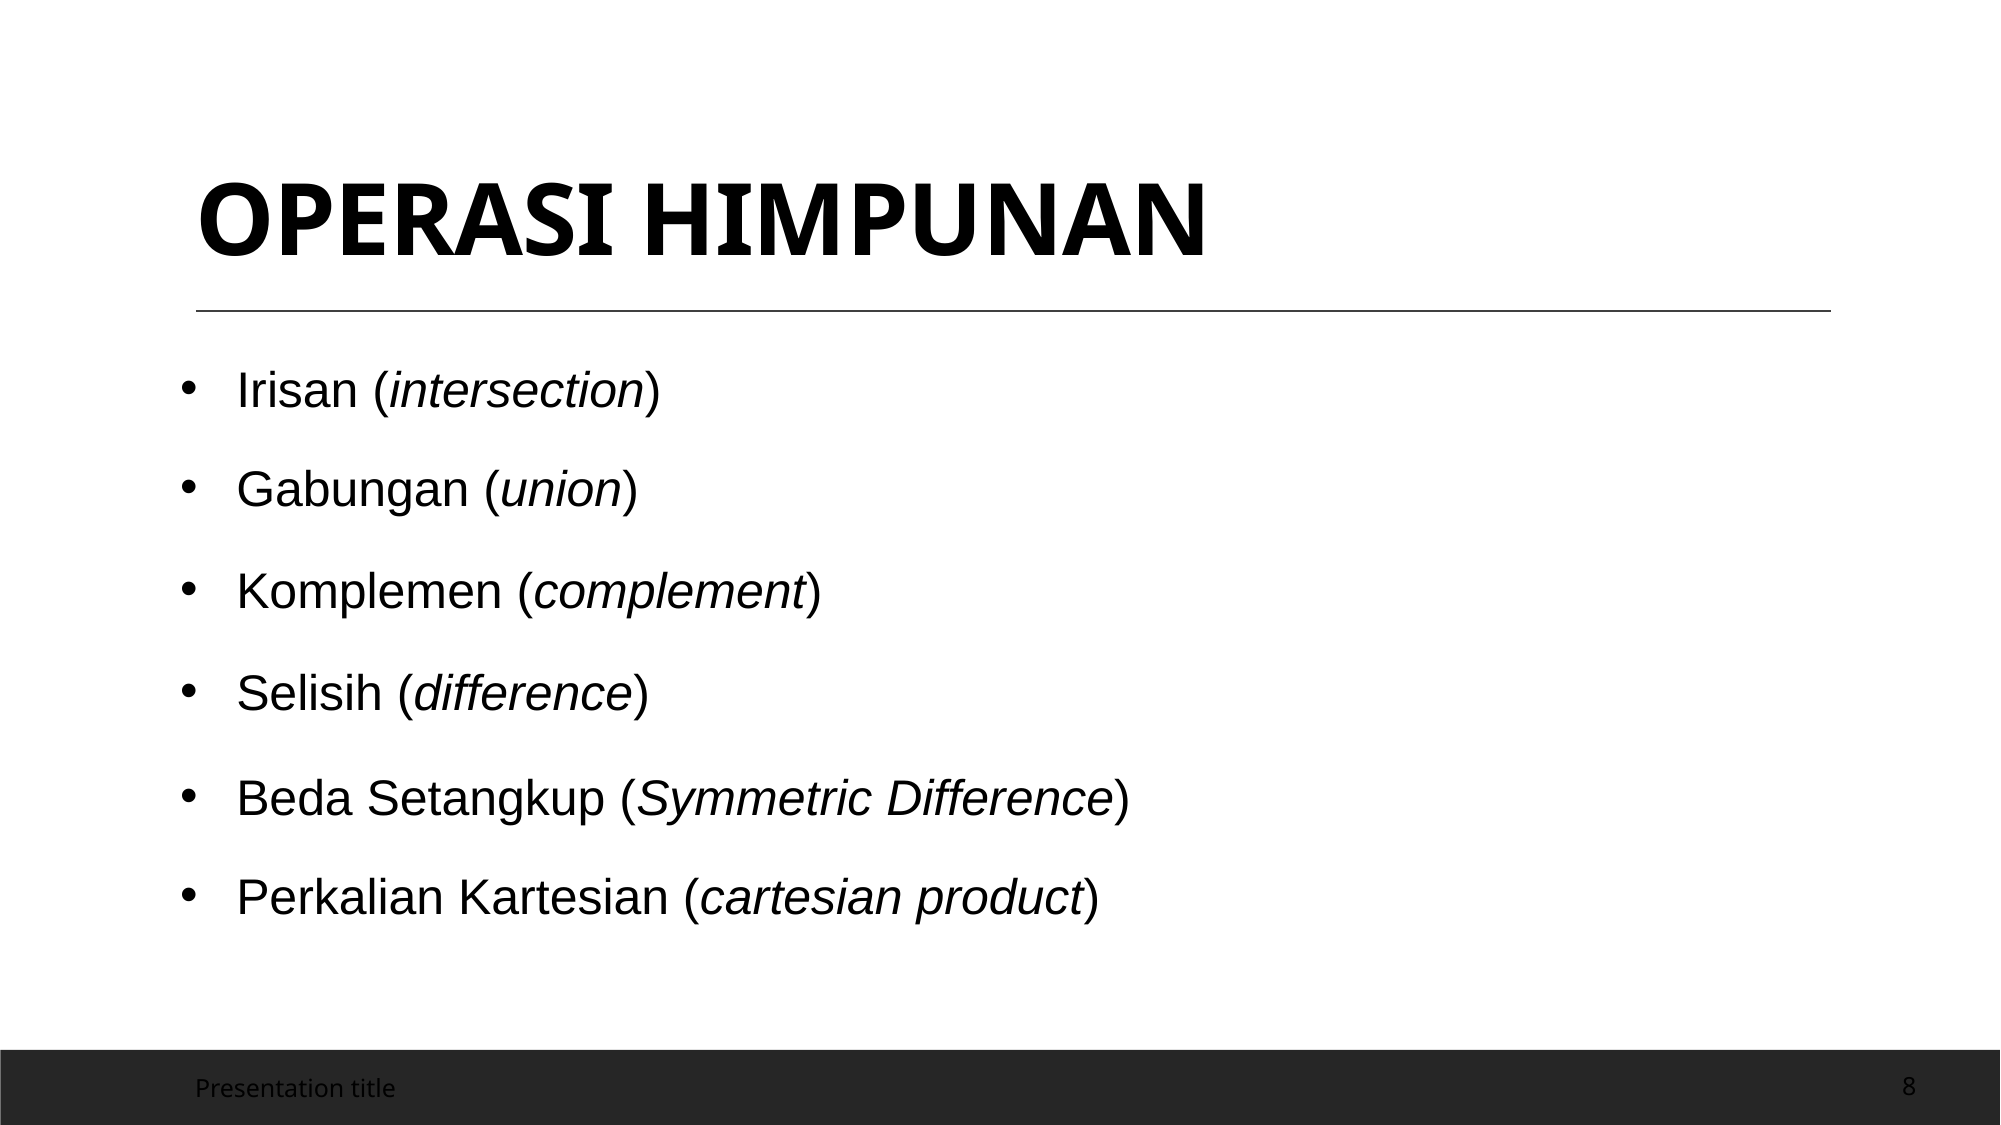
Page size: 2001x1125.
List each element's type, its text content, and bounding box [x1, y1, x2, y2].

footer Presentation title [180, 1057, 1299, 1118]
list Irisan (intersection) Gabungan (union) Komplemen (complement) Selisih (difference) Beda Setangkup (Symmetric Difference) Perkalian Kartesian (cartesian product) [180, 345, 1830, 963]
title OPERASI HIMPUNAN [180, 47, 1830, 285]
slide_number 8 [1803, 1057, 1932, 1118]
